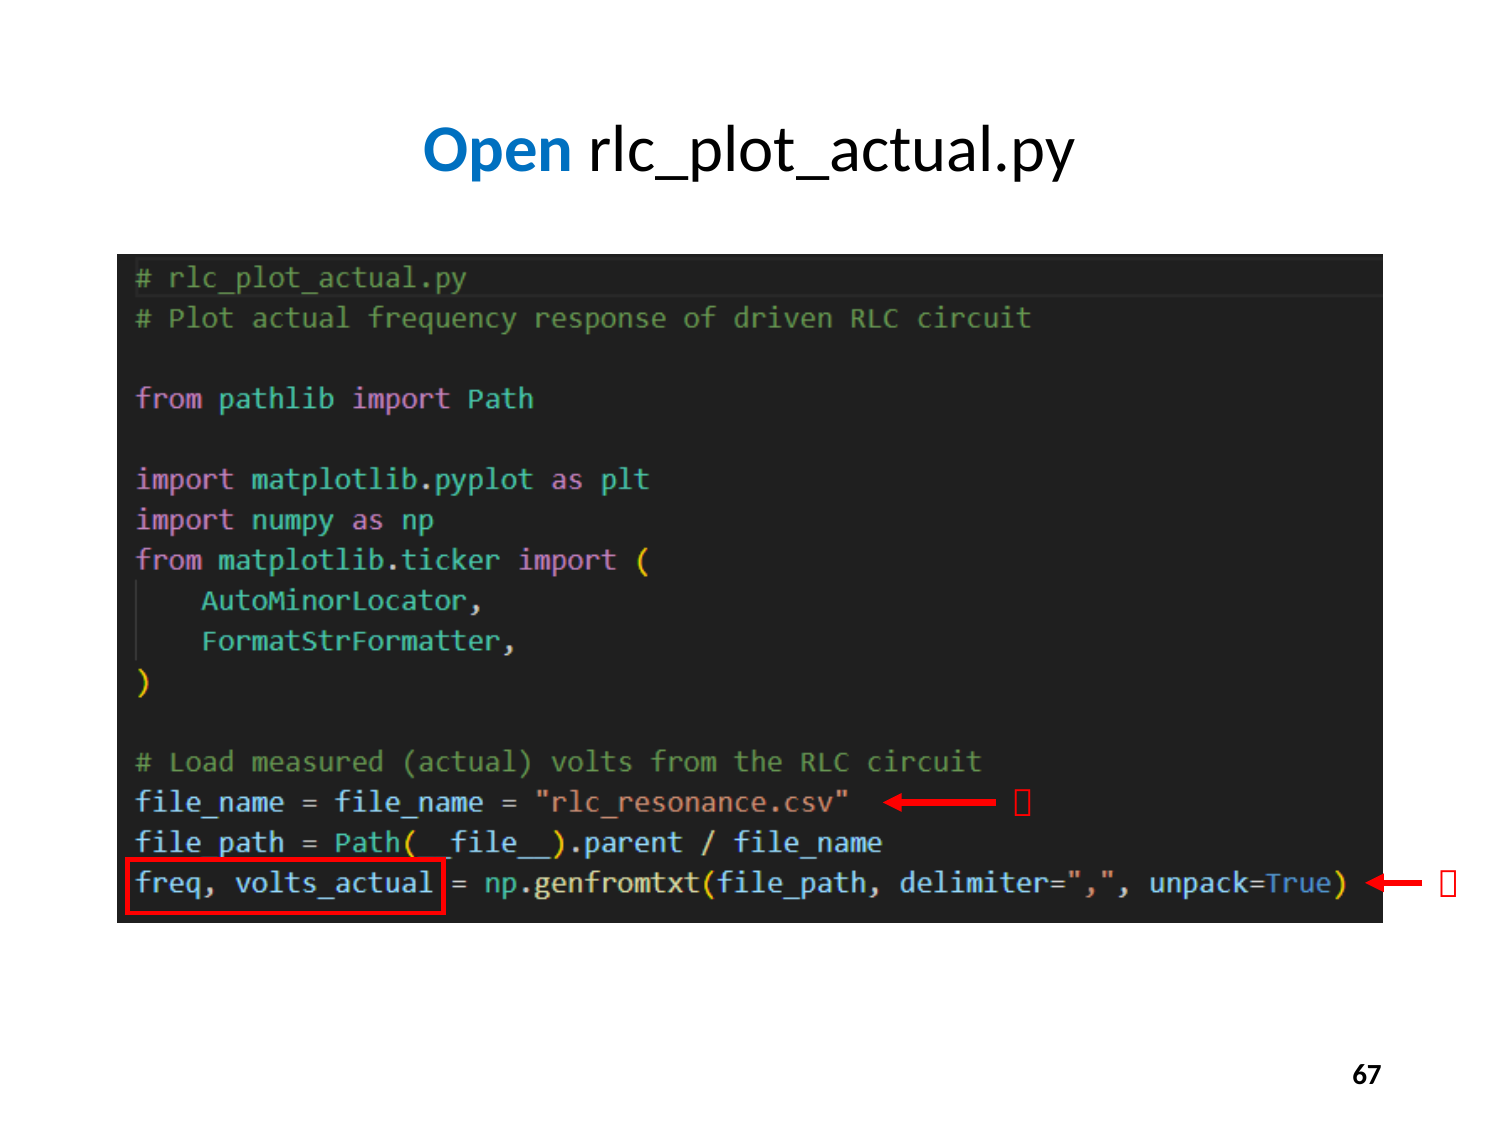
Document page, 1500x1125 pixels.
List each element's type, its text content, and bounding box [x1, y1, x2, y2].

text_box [1365, 852, 1486, 914]
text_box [882, 772, 1060, 833]
slide_number 67 [1059, 1042, 1397, 1103]
title Open rlc_plot_actual.py [103, 59, 1397, 241]
picture [117, 254, 1383, 923]
